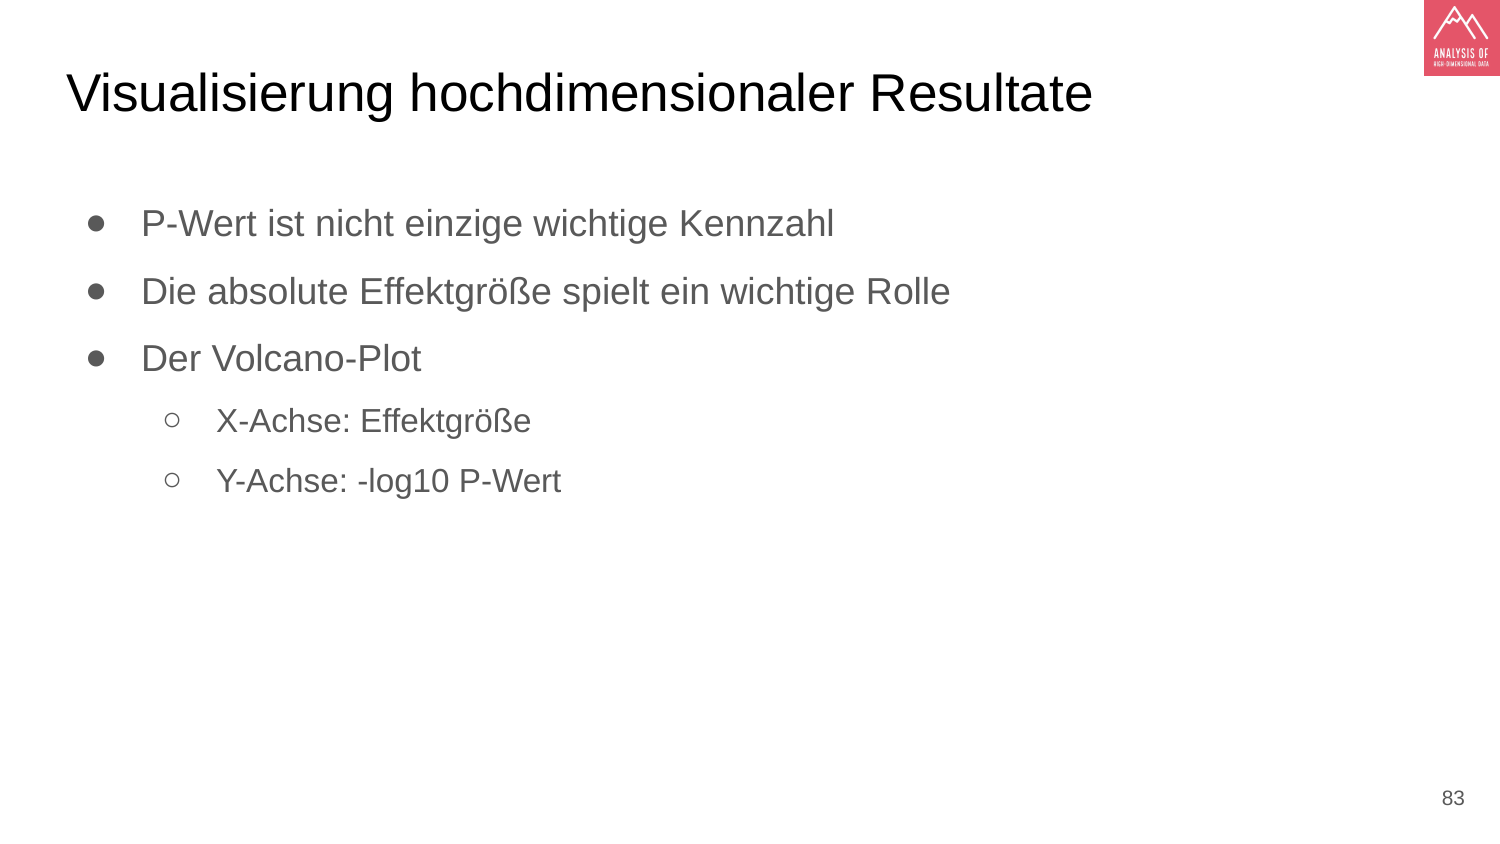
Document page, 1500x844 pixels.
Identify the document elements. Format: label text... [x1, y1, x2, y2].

list P-Wert ist nicht einzige wichtige Kennzahl Die absolute Effektgröße spielt ein wichtige Rolle Der Volcano-Plot X-Achse: Effektgröße Y-Achse: -log10 P-Wert [51, 161, 1449, 750]
title Visualisierung hochdimensionaler Resultate [51, 43, 1449, 138]
picture [1424, 0, 1500, 76]
slide_number ‹#› [1389, 764, 1480, 830]
